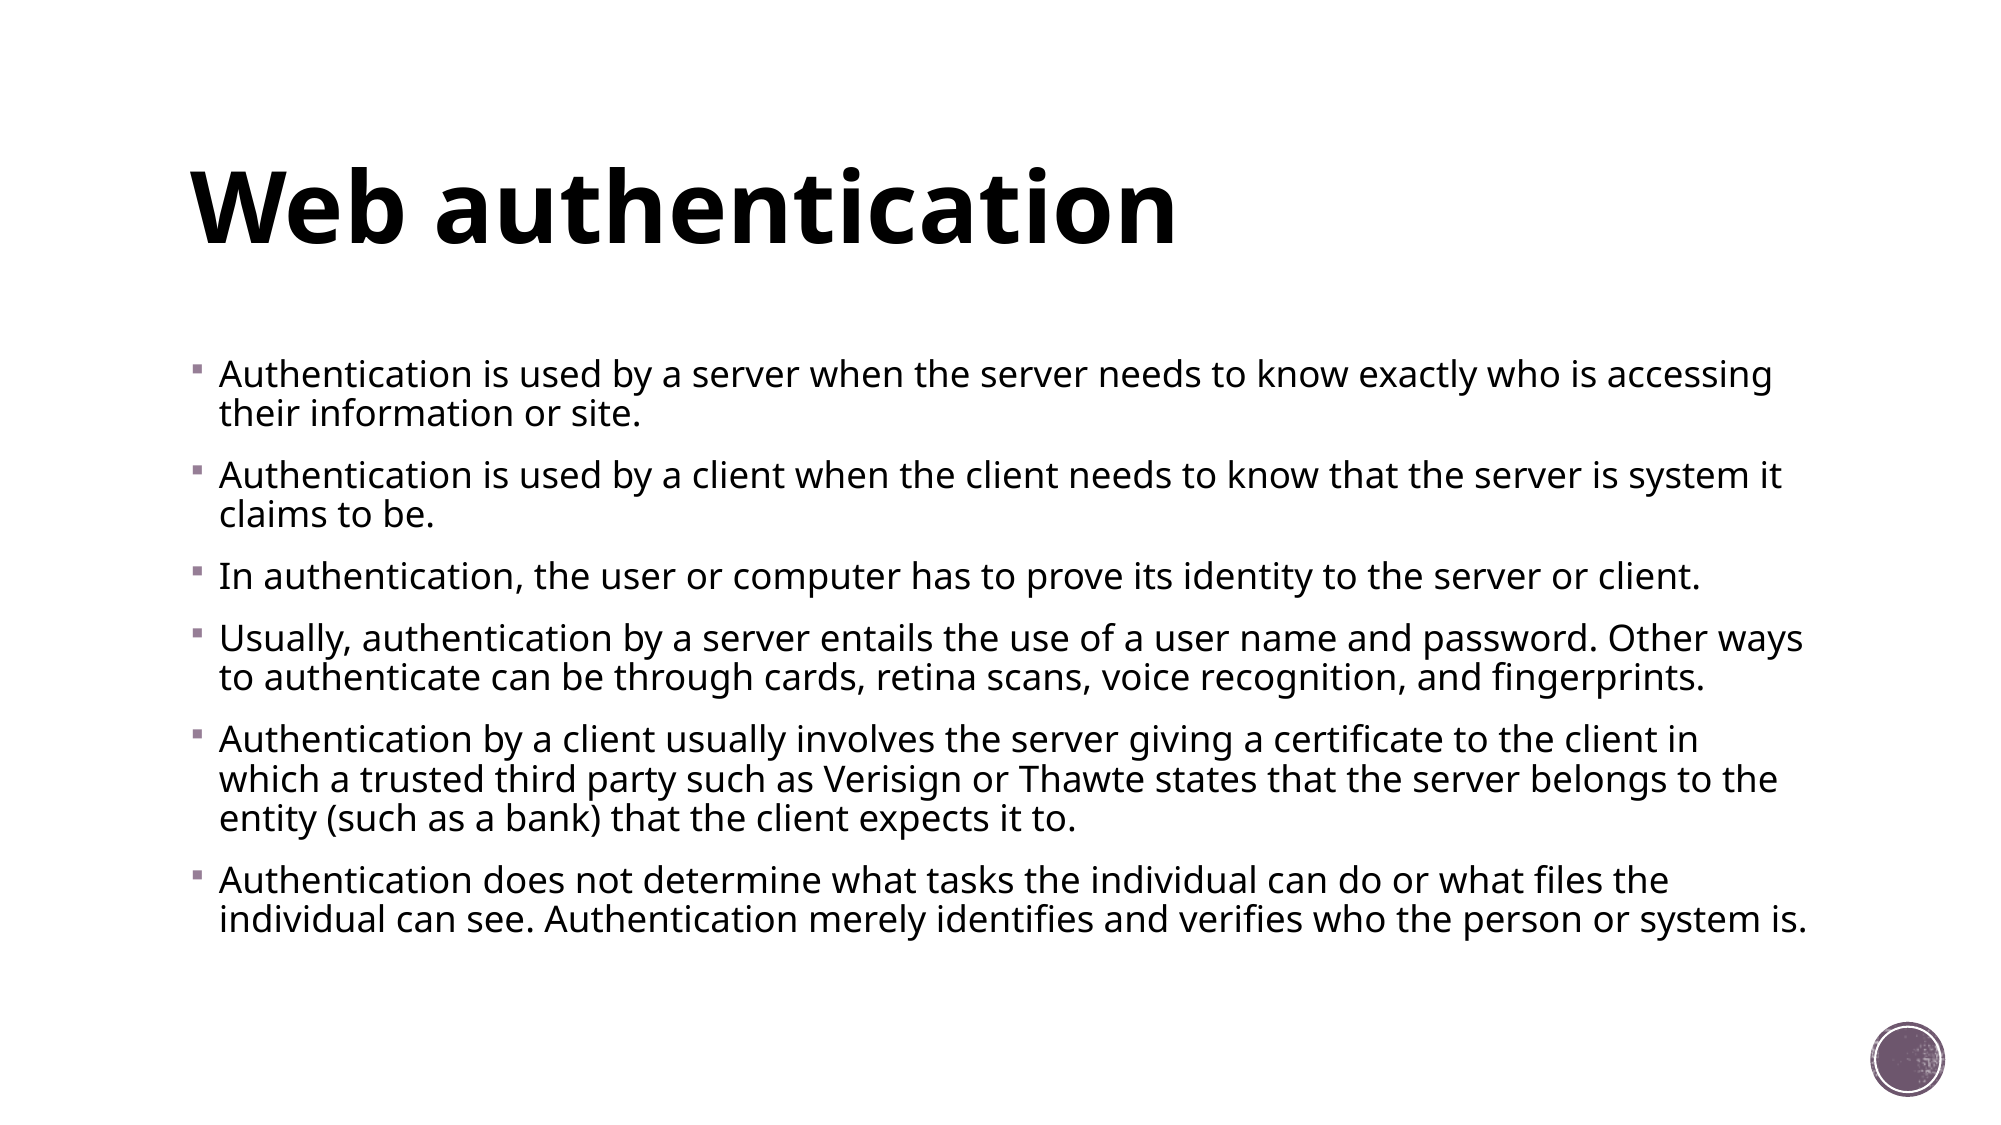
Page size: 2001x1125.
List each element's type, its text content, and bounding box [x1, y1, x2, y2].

title Web authentication [175, 79, 1826, 344]
list Authentication is used by a server when the server needs to know exactly who is accessing their information or site. Authentication is used by a client when the client needs to know that the server is system it claims to be. In authentication, the user or computer has to prove its identity to the server or client. Usually, authentication by a server entails the use of a user name and password. Other ways to authenticate can be through cards, retina scans, voice recognition, and fingerprints. Authentication by a client usually involves the server giving a certificate to the client in which a trusted third party such as Verisign or Thawte states that the server belongs to the entity (such as a bank) that the client expects it to. Authentication does not determine what tasks the individual can do or what files the individual can see. Authentication merely identifies and verifies who the person or system is. [175, 348, 1826, 1013]
